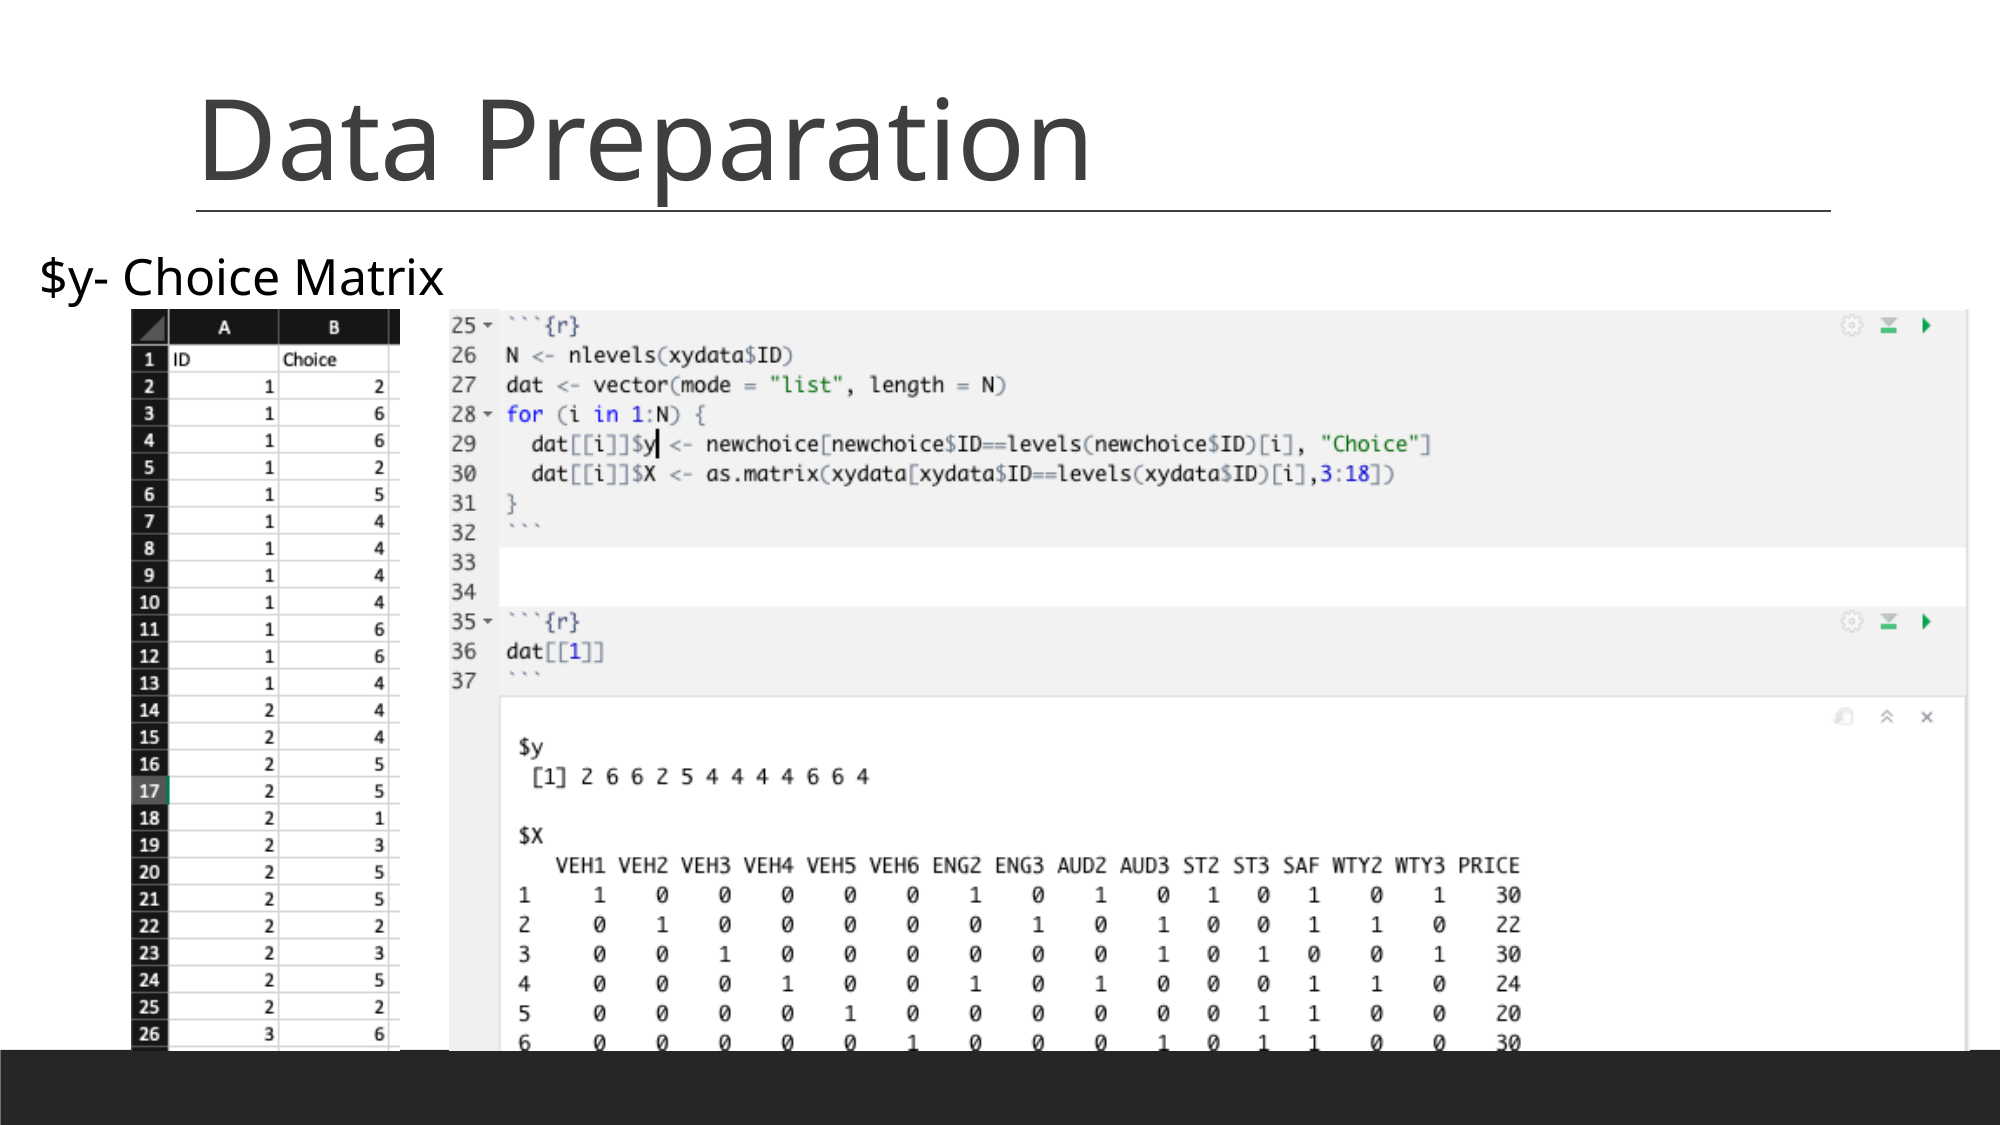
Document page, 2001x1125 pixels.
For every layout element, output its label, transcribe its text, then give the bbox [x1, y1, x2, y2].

title Data Preparation [180, 37, 1830, 210]
picture [131, 309, 400, 1051]
text_box $y- Choice Matrix [24, 230, 1456, 310]
picture [449, 309, 1970, 1051]
